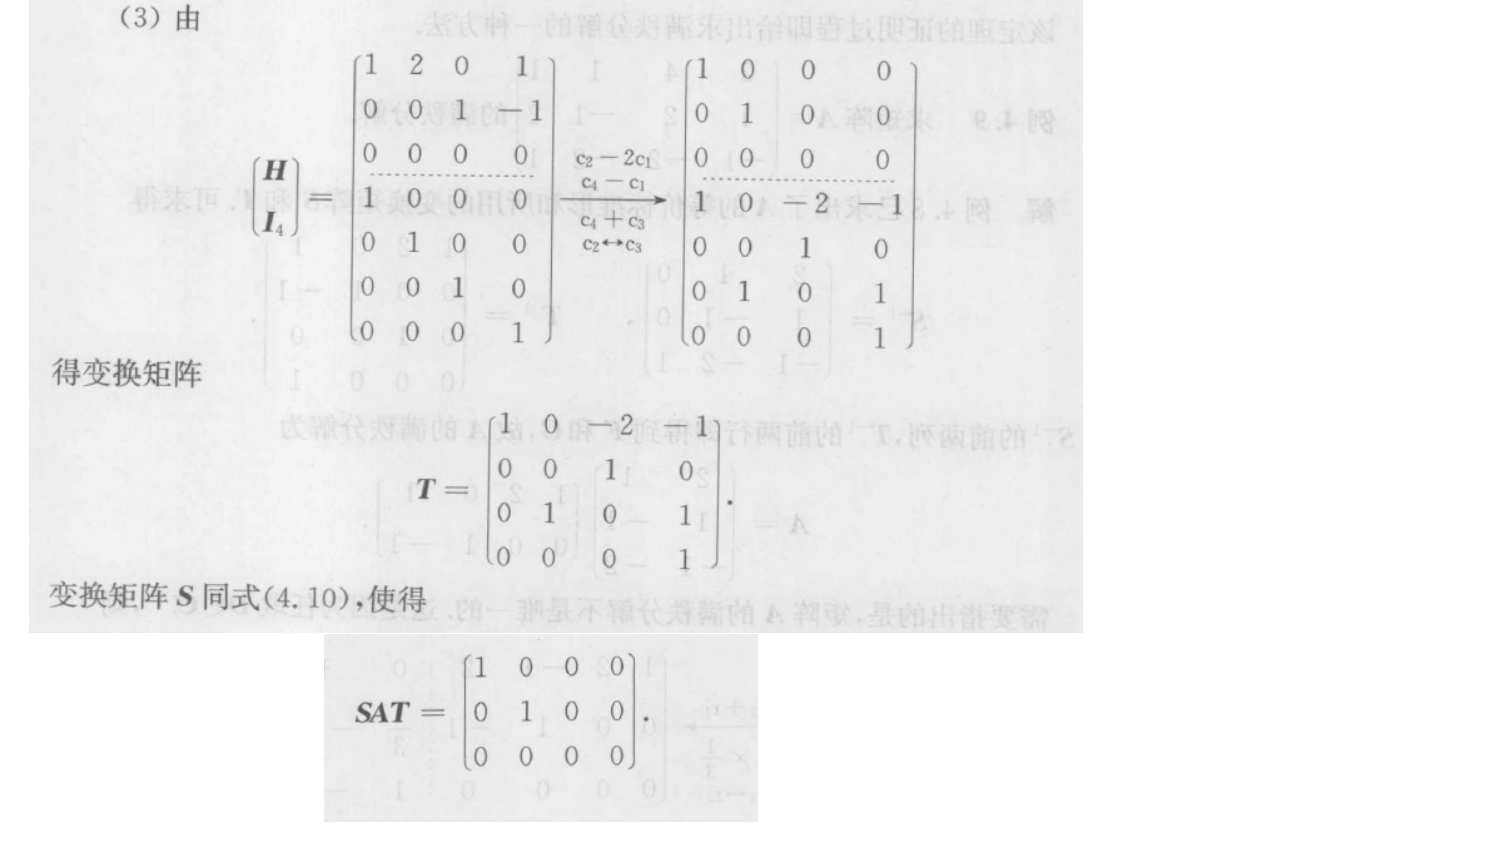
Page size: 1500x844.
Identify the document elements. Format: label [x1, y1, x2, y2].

picture [324, 634, 758, 823]
picture [29, 0, 1083, 633]
